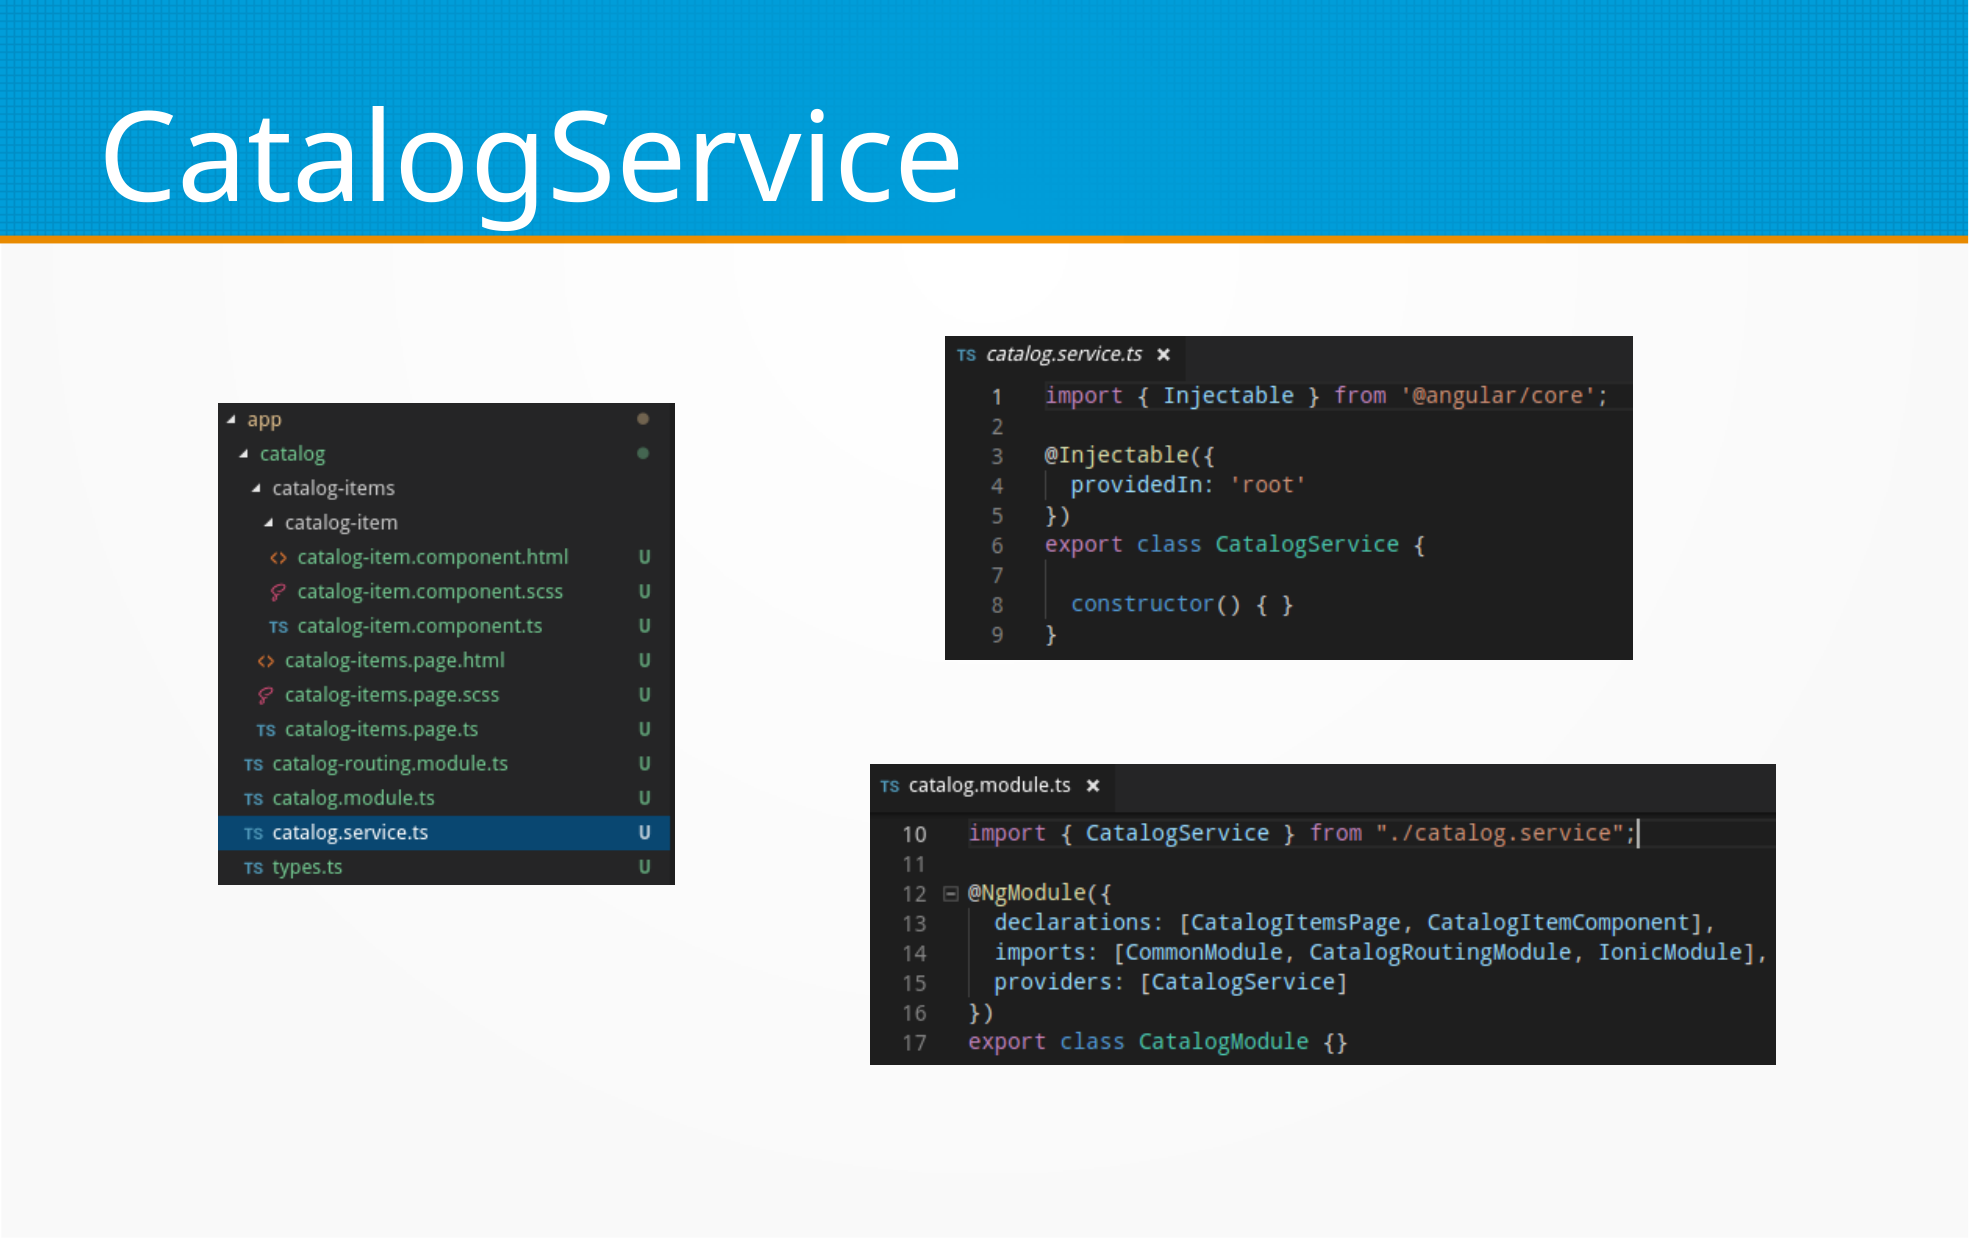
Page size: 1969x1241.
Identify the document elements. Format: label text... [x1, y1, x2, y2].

text_box CatalogService [98, 19, 1870, 227]
picture [0, 236, 1969, 1241]
